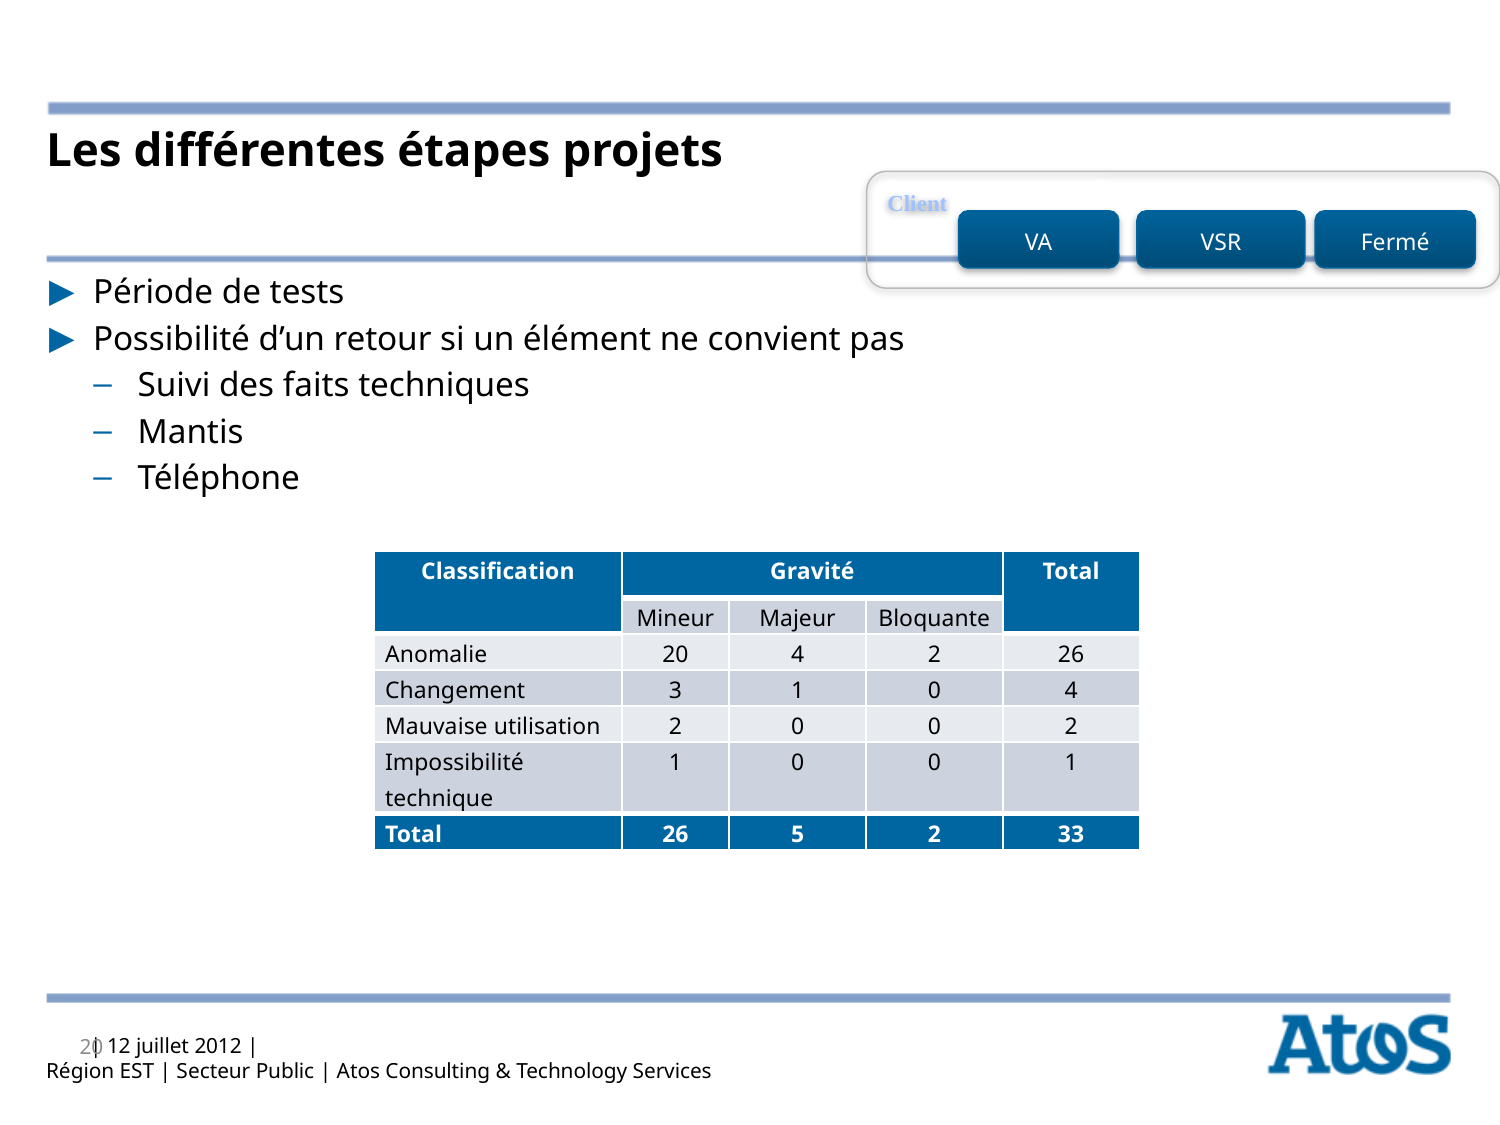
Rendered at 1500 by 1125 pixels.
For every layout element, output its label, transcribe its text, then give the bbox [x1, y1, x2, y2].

picture [0, 0, 1500, 1125]
list Période de tests Possibilité d’un retour si un élément ne convient pas Suivi des faits techniques Mantis Téléphone [34, 262, 1459, 942]
table_cell Mineur [623, 601, 728, 633]
table_header Total [1004, 552, 1139, 631]
table_cell 1 [1004, 743, 1139, 811]
table_cell 33 [1004, 816, 1139, 849]
picture [868, 173, 1499, 287]
table_cell 2 [1004, 707, 1139, 741]
table_cell 2 [623, 707, 728, 741]
table_cell 26 [623, 816, 728, 849]
table_cell Changement [375, 671, 621, 705]
table_cell 3 [623, 671, 728, 705]
table_cell Majeur [730, 601, 865, 633]
table_cell 0 [730, 743, 865, 811]
table_cell Anomalie [375, 636, 621, 669]
table_cell 4 [730, 635, 865, 669]
table_cell Bloquante [867, 601, 1002, 633]
title Les différentes étapes projets [31, 118, 1456, 178]
table_cell Total [375, 816, 621, 849]
table_cell 20 [623, 635, 728, 669]
table_cell Mauvaise utilisation [375, 707, 621, 741]
table_cell 1 [623, 743, 728, 811]
table_cell 26 [1004, 636, 1139, 669]
table_cell 5 [730, 816, 865, 849]
table_cell 0 [867, 671, 1002, 705]
table_cell 4 [1004, 671, 1139, 705]
table_header Gravité [623, 552, 1002, 595]
table_cell 0 [867, 707, 1002, 741]
table_cell 0 [867, 743, 1002, 811]
table_cell 2 [867, 635, 1002, 669]
table_header Classification [375, 552, 621, 631]
table_cell 2 [867, 816, 1002, 849]
table_cell Impossibilité technique [375, 743, 621, 811]
table_cell 0 [730, 707, 865, 741]
table_cell 1 [730, 671, 865, 705]
